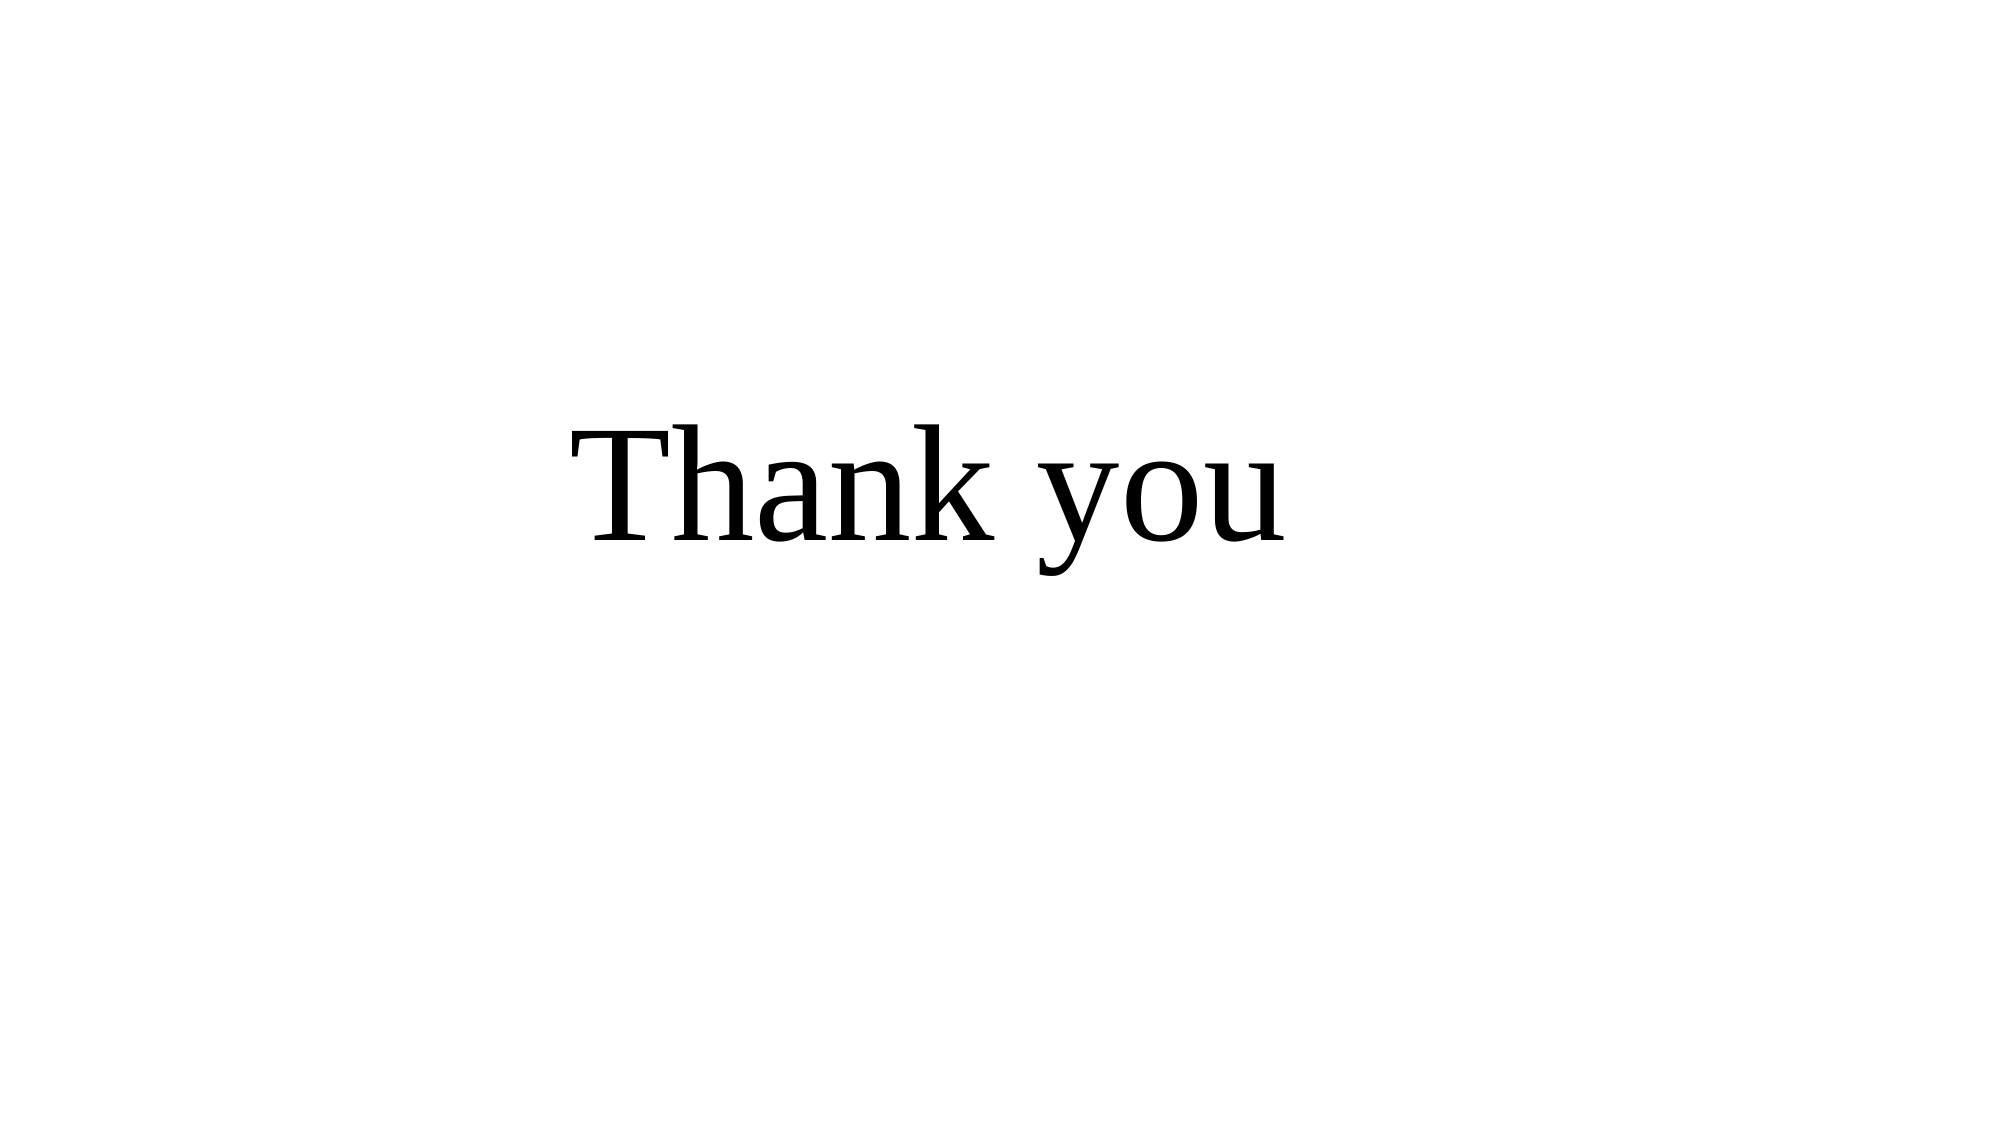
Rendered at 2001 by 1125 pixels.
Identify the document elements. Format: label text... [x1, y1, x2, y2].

title Thank you [554, 377, 2000, 596]
